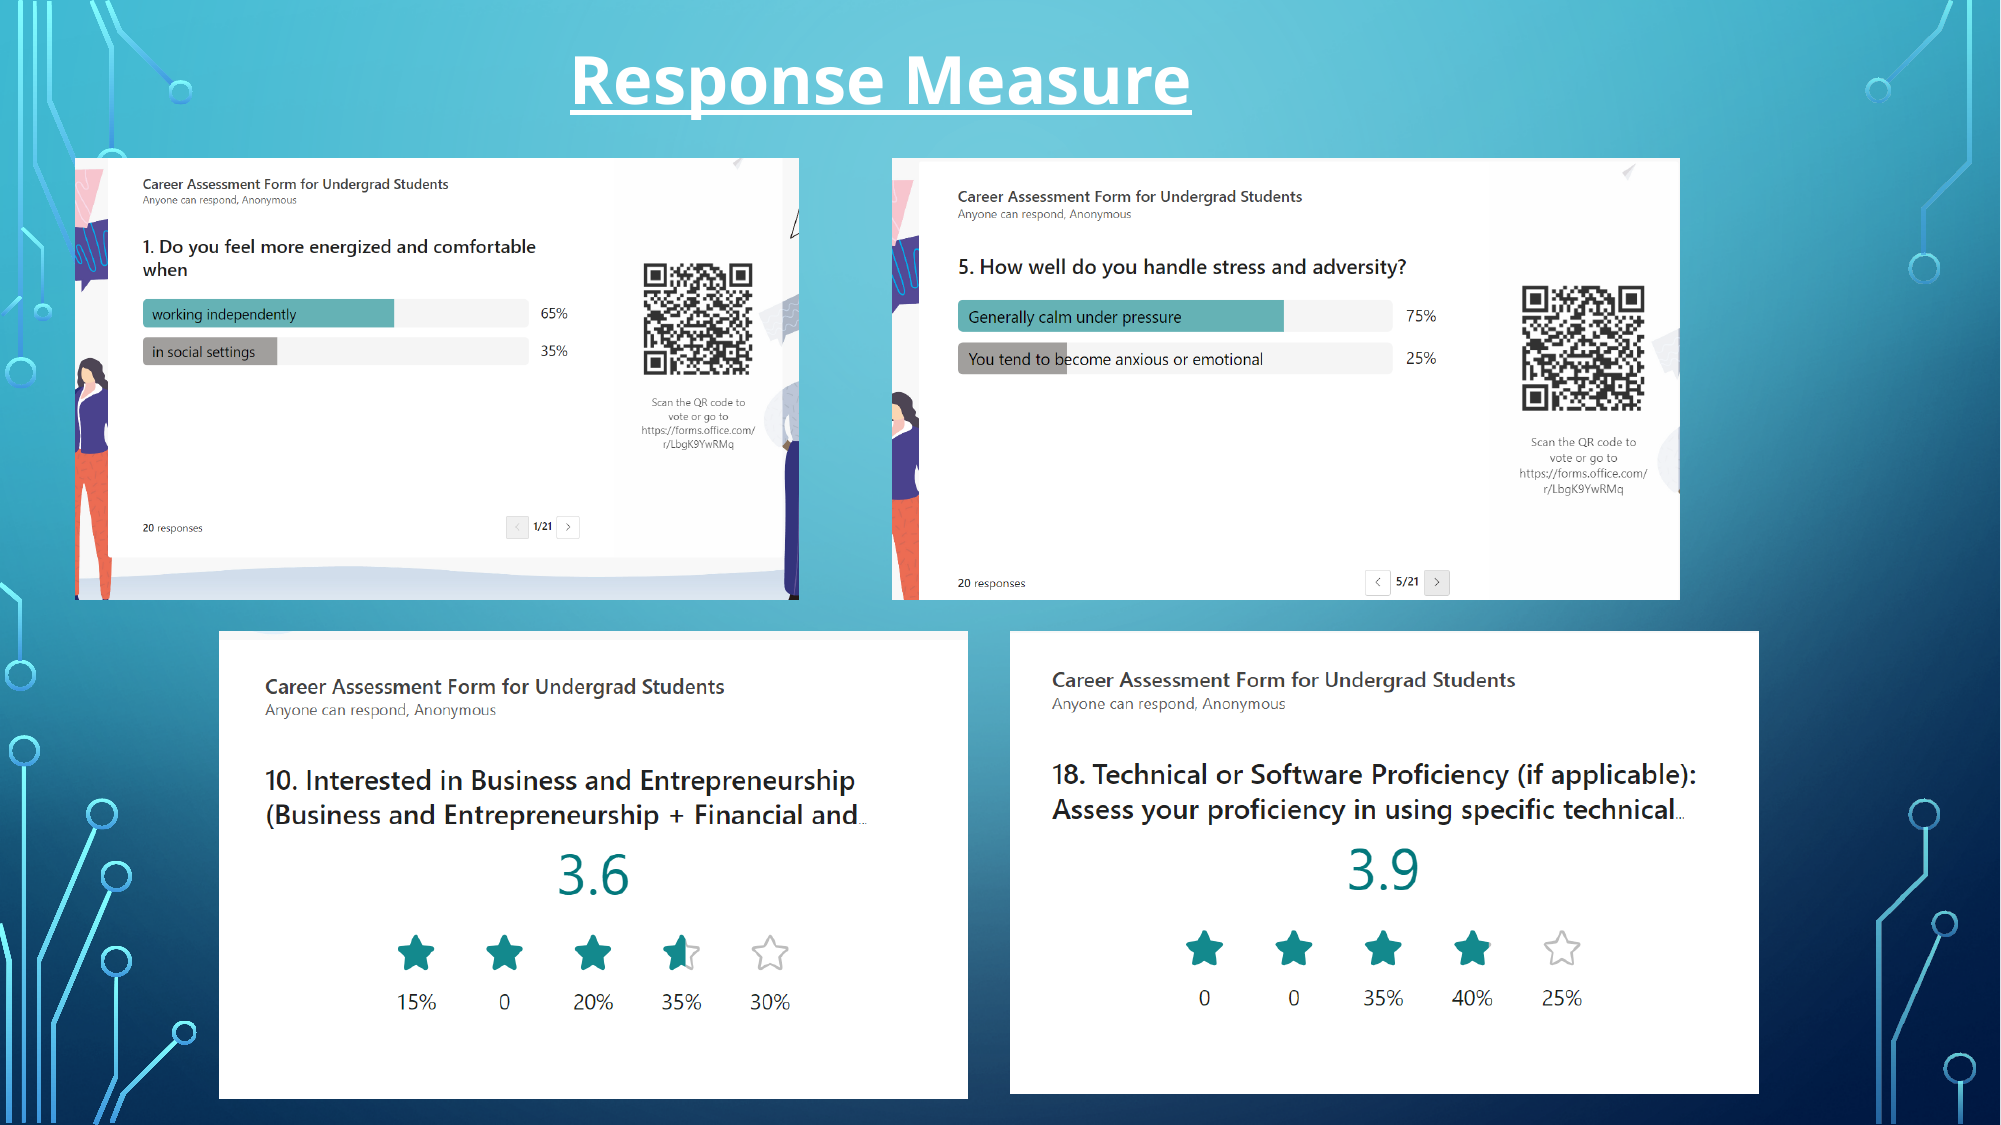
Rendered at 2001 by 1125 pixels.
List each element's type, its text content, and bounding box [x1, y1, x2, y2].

picture [219, 630, 968, 1099]
picture [74, 158, 799, 600]
picture [1009, 630, 1759, 1095]
picture [892, 258, 903, 293]
text_box Response Measure [385, 30, 1377, 126]
picture [892, 158, 1680, 600]
